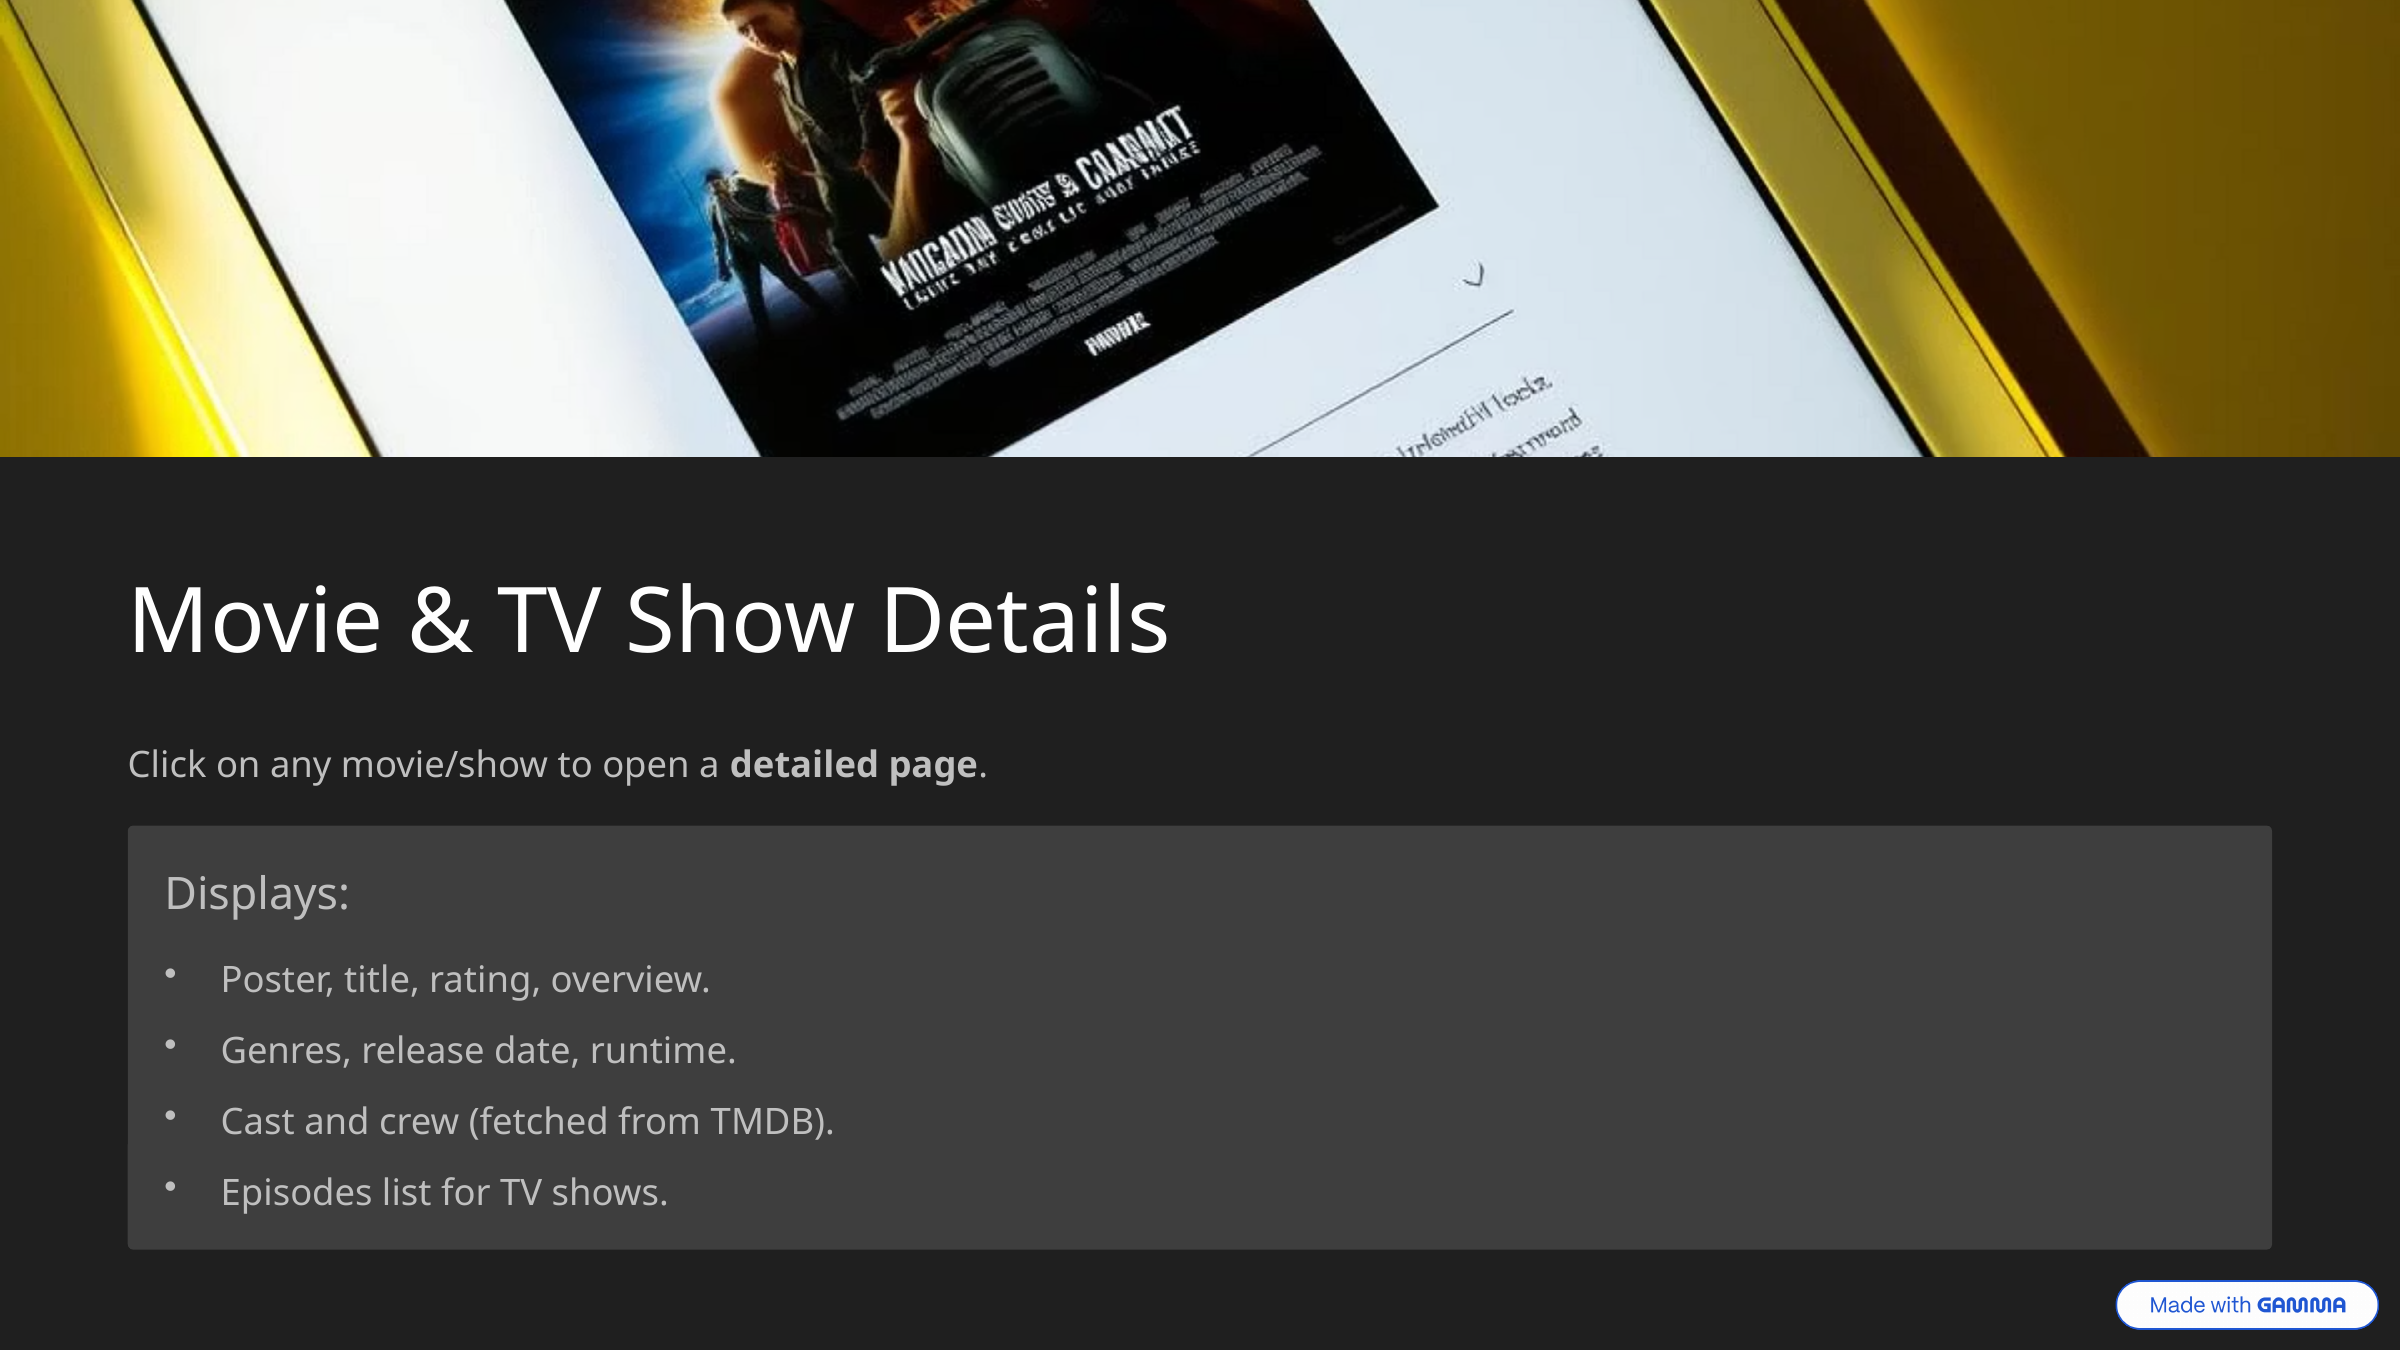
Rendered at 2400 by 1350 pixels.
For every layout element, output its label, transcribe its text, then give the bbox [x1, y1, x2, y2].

text_box Displays: [164, 862, 621, 920]
text_box Poster, title, rating, overview. [164, 941, 2236, 1000]
text_box Cast and crew (fetched from TMDB). [164, 1083, 2236, 1142]
text_box Episodes list for TV shows. [164, 1154, 2236, 1214]
text_box [127, 825, 2273, 1250]
picture [2106, 1271, 2389, 1339]
text_box Click on any movie/show to open a detailed page. [127, 725, 2273, 785]
text_box Genres, release date, runtime. [164, 1012, 2236, 1071]
picture [0, 0, 2400, 457]
text_box Movie & TV Show Details [127, 557, 1184, 672]
